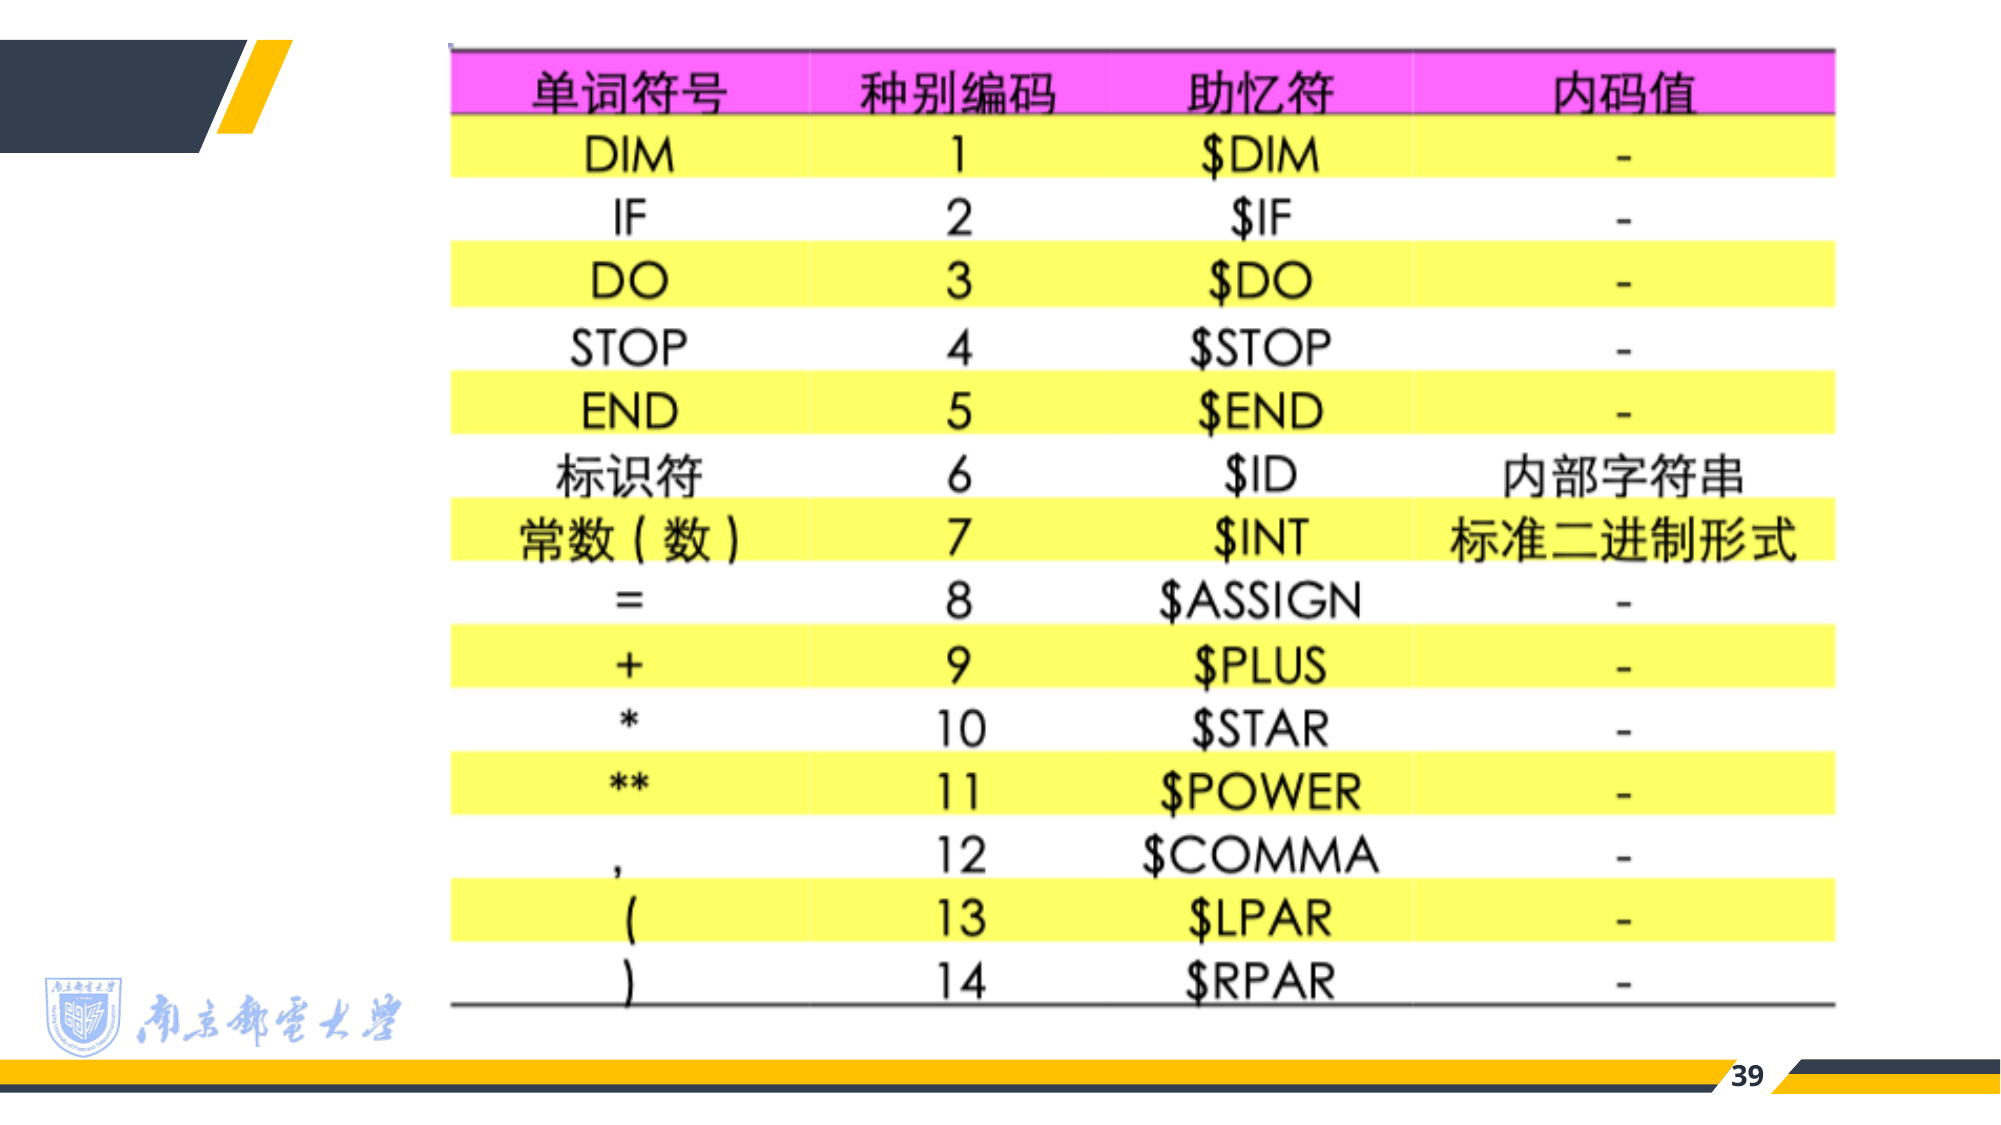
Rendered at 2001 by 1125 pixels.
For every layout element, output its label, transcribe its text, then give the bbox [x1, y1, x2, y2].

picture [448, 43, 1858, 1015]
slide_number 39 [1708, 1047, 1780, 1108]
